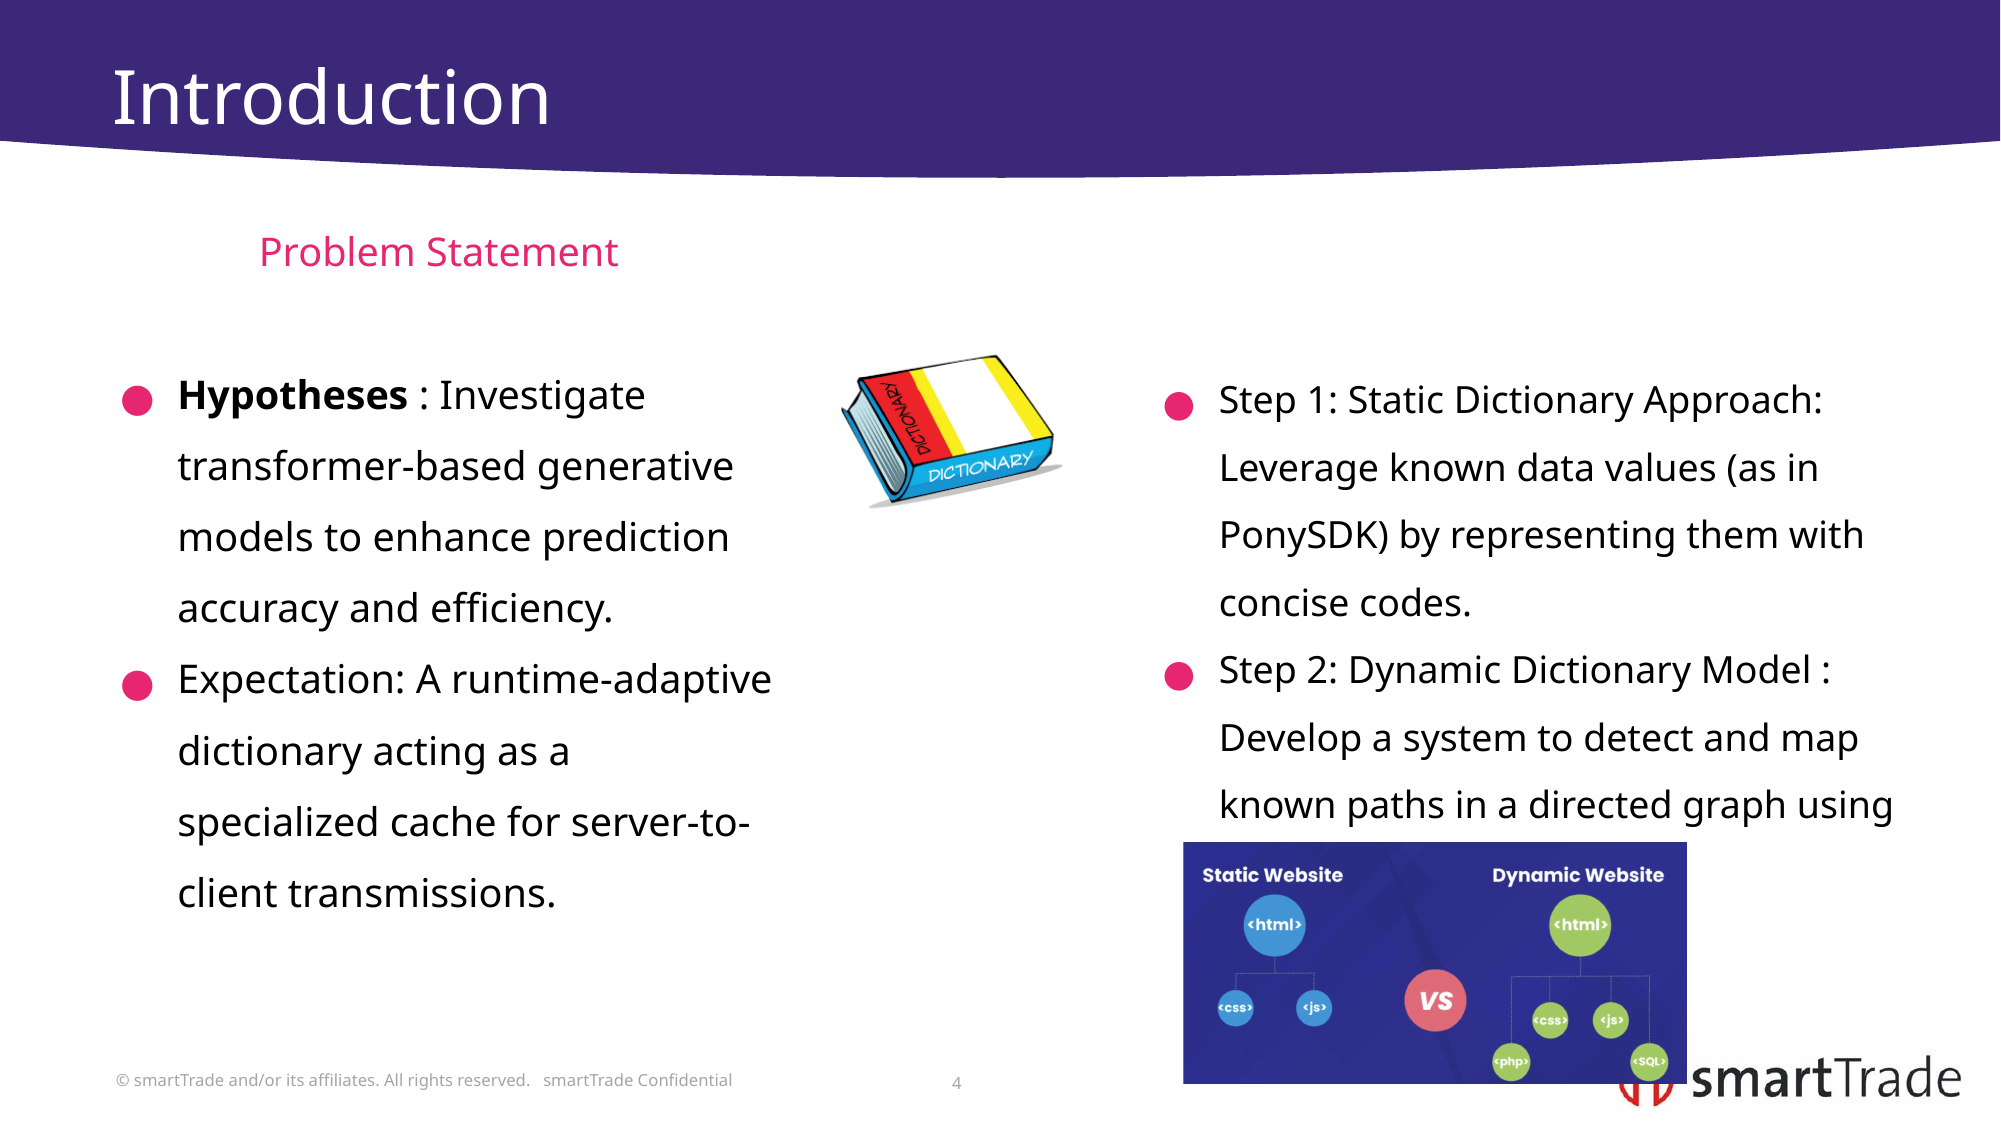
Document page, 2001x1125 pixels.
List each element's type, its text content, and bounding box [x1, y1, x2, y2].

picture [1182, 841, 1983, 1124]
picture [827, 327, 1078, 536]
title Introduction [101, 7, 1927, 168]
text_box Step 1: Static Dictionary Approach: Leverage known data values (as in PonySDK) by representing them with concise codes. Step 2: Dynamic Dictionary Model : Develop a system to detect and map known paths in a directed graph using key/value pairs. [1128, 293, 1939, 909]
list Problem Statement Hypotheses : Investigate transformer-based generative models to enhance prediction accuracy and efficiency. Expectation: A runtime-adaptive dictionary acting as a specialized cache for server-to-client transmissions. [102, 220, 776, 1019]
